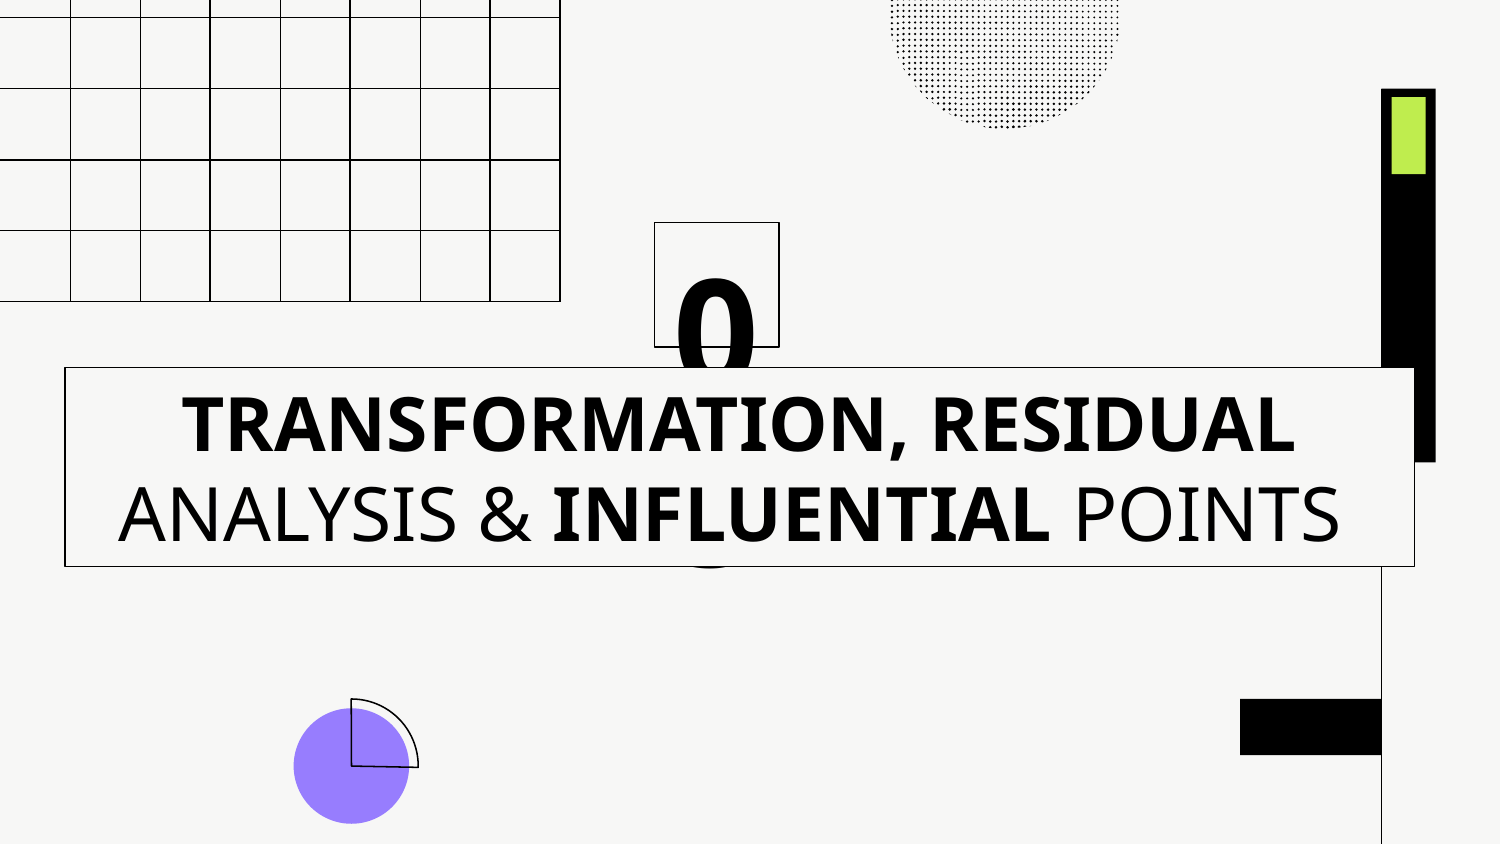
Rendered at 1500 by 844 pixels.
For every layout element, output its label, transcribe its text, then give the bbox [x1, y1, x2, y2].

text_box [1240, 698, 1382, 756]
title 03 [654, 222, 780, 348]
title TRANSFORMATION, RESIDUAL ANALYSIS & INFLUENTIAL POINTS [64, 367, 1415, 567]
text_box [0, 0, 561, 302]
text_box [284, 698, 419, 834]
